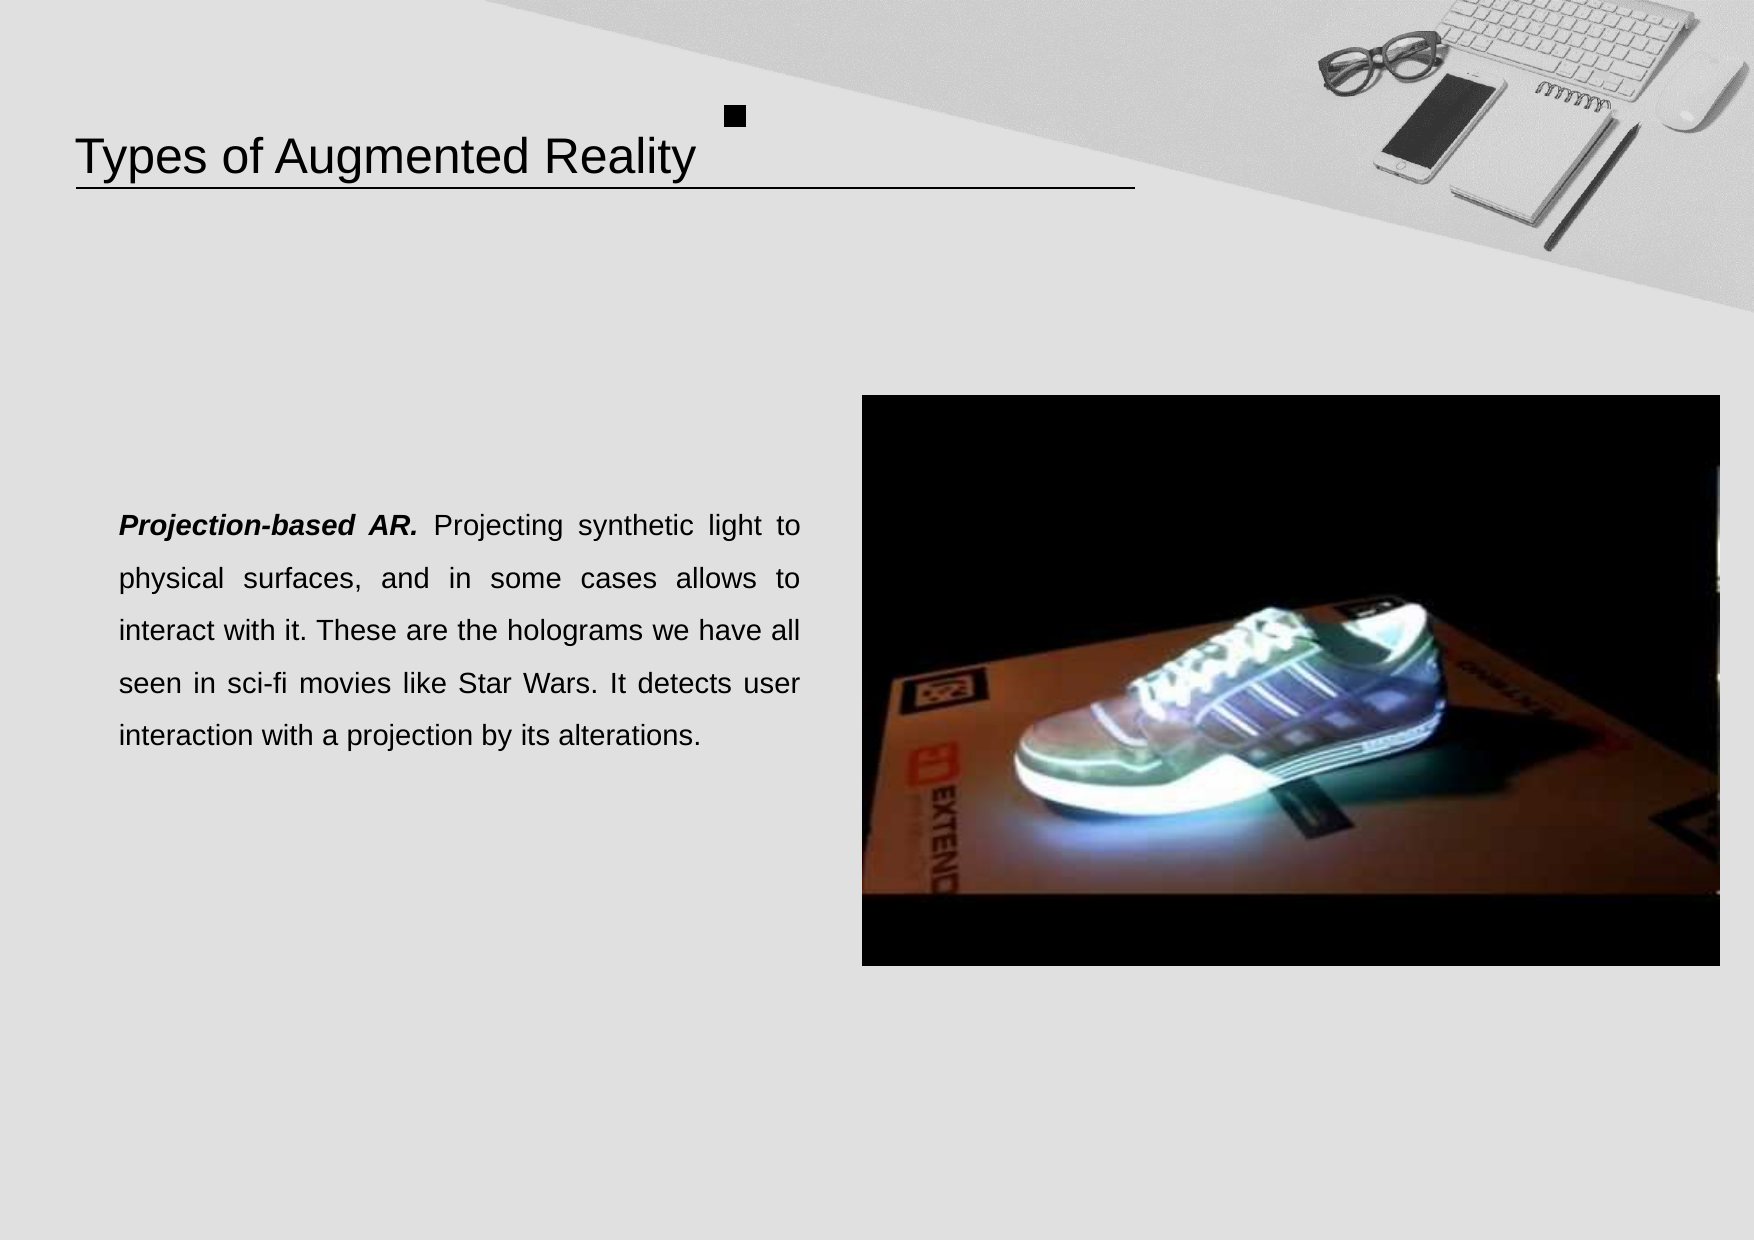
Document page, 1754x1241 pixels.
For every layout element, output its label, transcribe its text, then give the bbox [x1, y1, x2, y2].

text_box Types of Augmented Reality [59, 115, 994, 172]
picture [0, 0, 1754, 1240]
text_box Projection-based AR. Projecting synthetic light to physical surfaces, and in some cases allows to interact with it. These are the holograms we have all seen in sci-fi movies like Star Wars. It detects user interaction with a projection by its alterations. [103, 439, 817, 936]
text_box [725, 106, 745, 126]
